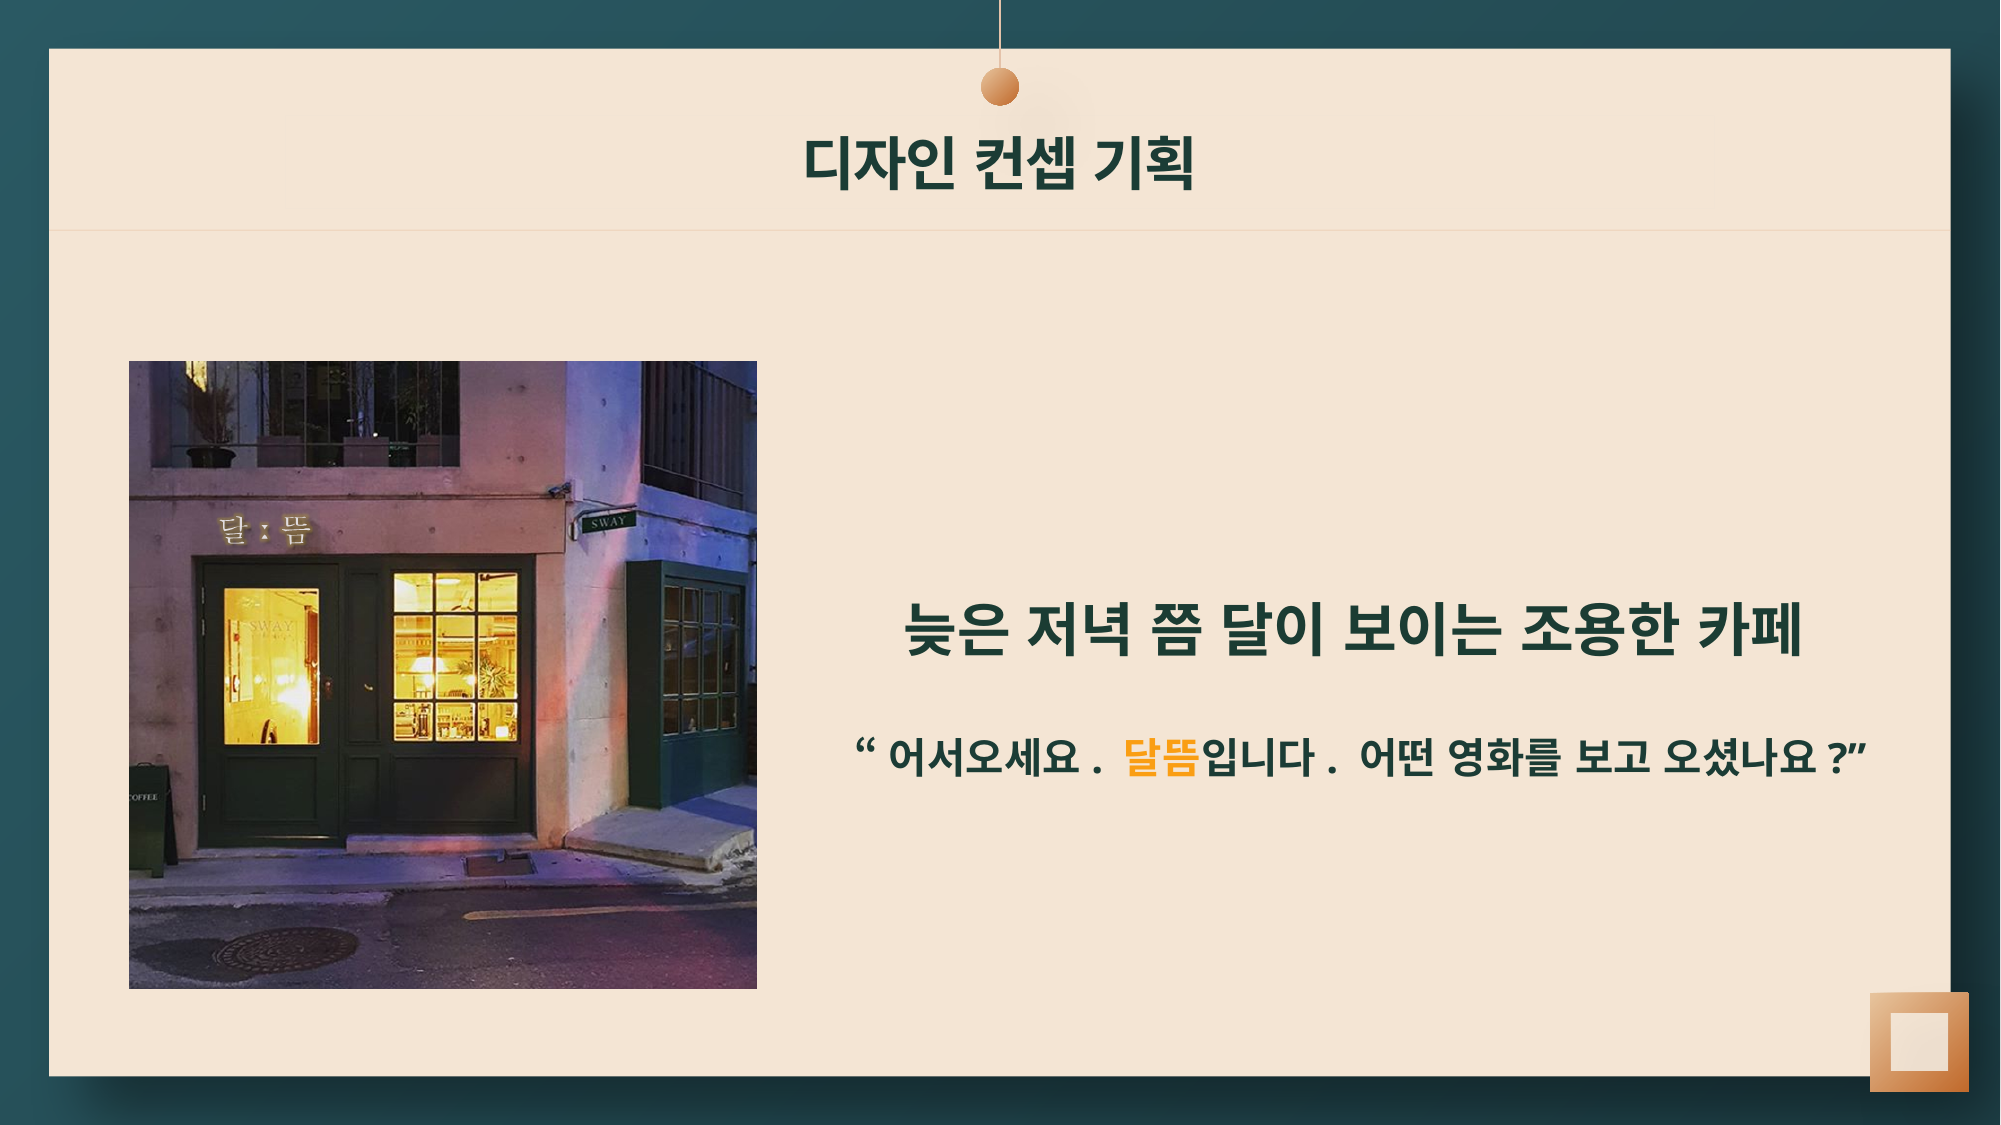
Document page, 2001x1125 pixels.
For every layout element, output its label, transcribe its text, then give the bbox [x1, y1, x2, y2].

title 디자인 컨셉 기획 [285, 115, 1715, 209]
picture [129, 361, 757, 989]
text_box 늦은 저녁 쯤 달이 보이는 조용한 카페 “어서오세요. 달뜸입니다. 어떤 영화를 보고 오셨나요?” [823, 515, 1884, 791]
